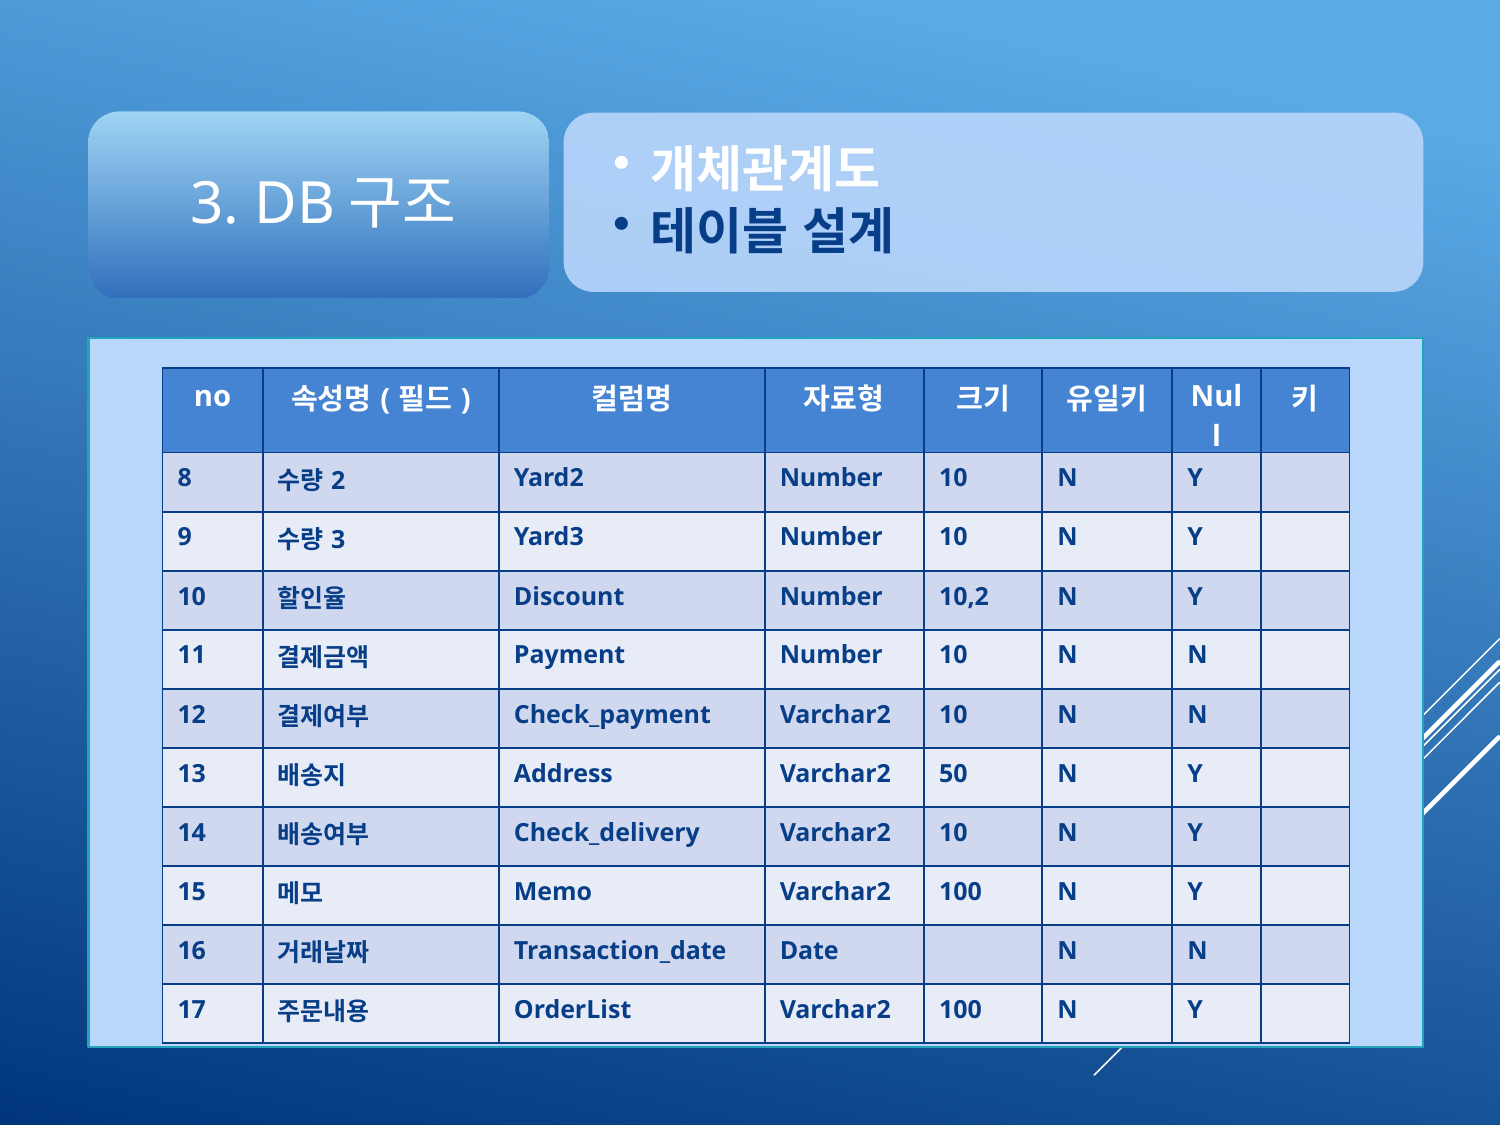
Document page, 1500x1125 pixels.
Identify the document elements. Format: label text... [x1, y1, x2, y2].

table_header 컬럼명 [500, 369, 764, 452]
table_cell Yard2 [500, 453, 764, 511]
table_cell Discount [500, 572, 764, 629]
table_cell Y [1173, 985, 1260, 1042]
table_cell N [1043, 572, 1171, 629]
table_cell N [1043, 631, 1171, 688]
table_cell Number [766, 453, 923, 511]
table_cell N [1173, 926, 1260, 983]
table_cell 15 [163, 867, 262, 924]
table_cell [1262, 513, 1349, 570]
table_cell 12 [163, 690, 262, 747]
table_cell [1262, 867, 1349, 924]
text_box [87, 337, 1424, 1048]
table_cell N [1043, 985, 1171, 1042]
table_cell 결제금액 [264, 631, 498, 688]
table_cell 10,2 [925, 572, 1041, 629]
table_cell N [1043, 453, 1171, 511]
table_cell Number [766, 572, 923, 629]
table_header no [163, 369, 262, 452]
table_cell N [1043, 513, 1171, 570]
table_cell 수량3 [264, 513, 498, 570]
table_cell N [1043, 749, 1171, 806]
table_cell N [1043, 926, 1171, 983]
table_cell 16 [163, 926, 262, 983]
table_cell [1262, 631, 1349, 688]
table_cell 수량2 [264, 453, 498, 511]
table_header 유일키 [1043, 369, 1171, 452]
table_cell Check_delivery [500, 808, 764, 865]
table_header 크기 [925, 369, 1041, 452]
table_header 자료형 [766, 369, 923, 452]
table_cell OrderList [500, 985, 764, 1042]
table_cell 10 [925, 453, 1041, 511]
table_cell Varchar2 [766, 749, 923, 806]
table_cell 배송지 [264, 749, 498, 806]
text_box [88, 89, 1436, 315]
table_cell [1262, 749, 1349, 806]
table_cell 17 [163, 985, 262, 1042]
table_cell [1262, 453, 1349, 511]
table_header 키 [1262, 369, 1349, 452]
table_cell Yard3 [500, 513, 764, 570]
table_cell 13 [163, 749, 262, 806]
table_cell Transaction_date [500, 926, 764, 983]
table_cell [1262, 572, 1349, 629]
table_cell Number [766, 631, 923, 688]
table_cell N [1043, 690, 1171, 747]
table_cell Varchar2 [766, 867, 923, 924]
table_cell 10 [925, 690, 1041, 747]
table_cell 14 [163, 808, 262, 865]
table_cell Varchar2 [766, 985, 923, 1042]
table_cell N [1043, 867, 1171, 924]
table_cell Address [500, 749, 764, 806]
table_cell 100 [925, 867, 1041, 924]
table_cell Varchar2 [766, 808, 923, 865]
table_header Null [1173, 369, 1260, 452]
table_cell Payment [500, 631, 764, 688]
table_cell Y [1173, 749, 1260, 806]
table_cell Y [1173, 453, 1260, 511]
table_cell 거래날짜 [264, 926, 498, 983]
table_cell Y [1173, 867, 1260, 924]
table_cell 100 [925, 985, 1041, 1042]
table_cell [1262, 926, 1349, 983]
table_cell Number [766, 513, 923, 570]
table_cell Date [766, 926, 923, 983]
table_cell 배송여부 [264, 808, 498, 865]
table_cell 8 [163, 453, 262, 511]
table_cell [1262, 808, 1349, 865]
table_cell N [1173, 631, 1260, 688]
table_cell 50 [925, 749, 1041, 806]
table_cell 메모 [264, 867, 498, 924]
table_cell Y [1173, 513, 1260, 570]
table_cell N [1173, 690, 1260, 747]
table_header 속성명(필드) [264, 369, 498, 452]
table_cell N [1043, 808, 1171, 865]
table_cell Y [1173, 572, 1260, 629]
table_cell 10 [163, 572, 262, 629]
table_cell 할인율 [264, 572, 498, 629]
table_cell [1262, 690, 1349, 747]
table_cell [925, 926, 1041, 983]
table_cell Check_payment [500, 690, 764, 747]
table_cell Varchar2 [766, 690, 923, 747]
table_cell 결제여부 [264, 690, 498, 747]
table_cell [1262, 985, 1349, 1042]
table_cell 주문내용 [264, 985, 498, 1042]
table_cell 10 [925, 808, 1041, 865]
table_cell 10 [925, 631, 1041, 688]
table_cell 10 [925, 513, 1041, 570]
table_cell Y [1173, 808, 1260, 865]
table_cell Memo [500, 867, 764, 924]
table_cell 11 [163, 631, 262, 688]
table_cell 9 [163, 513, 262, 570]
